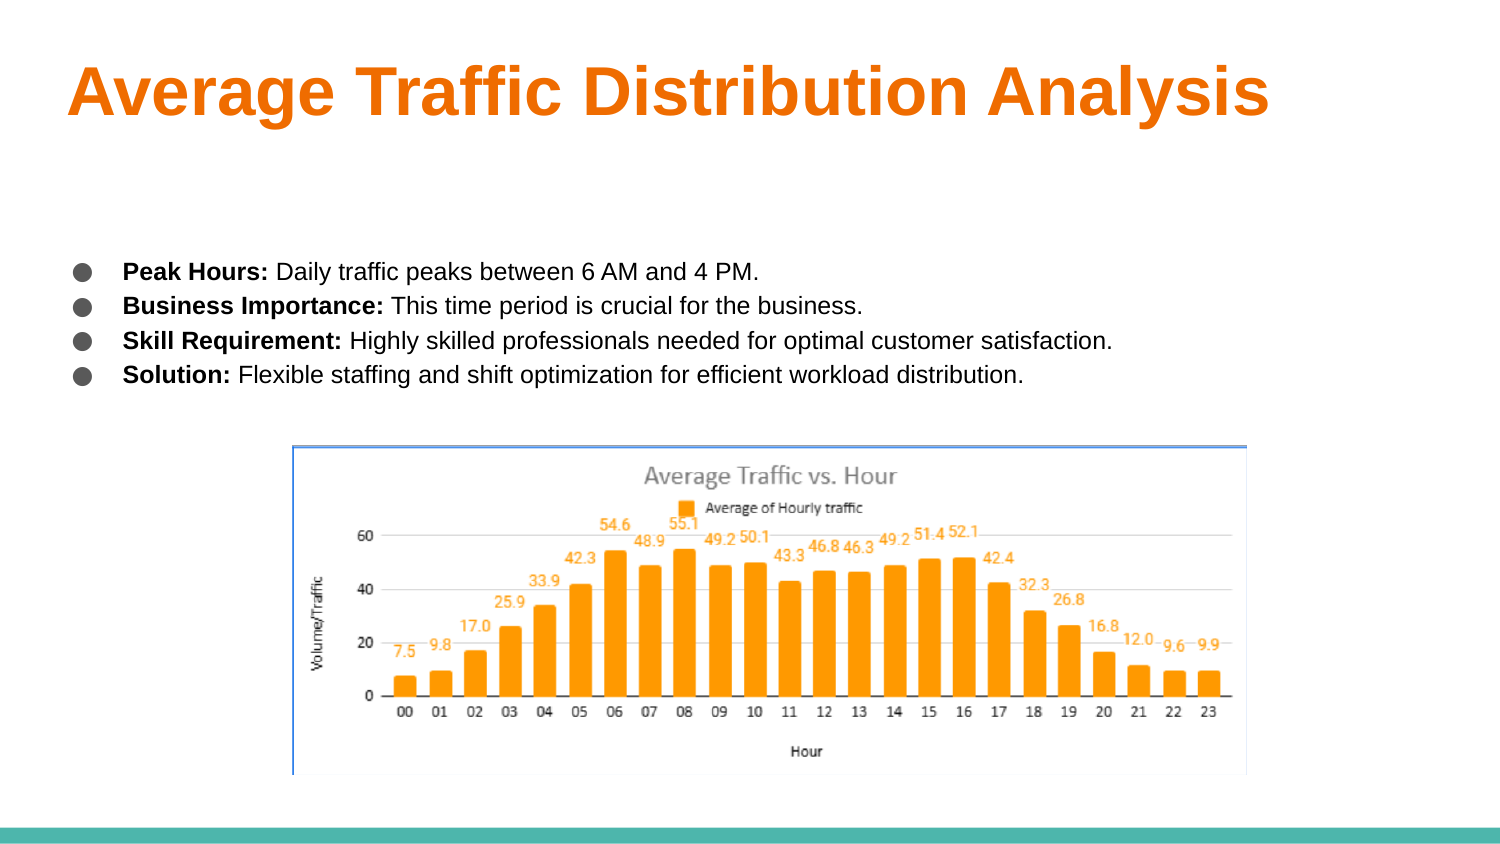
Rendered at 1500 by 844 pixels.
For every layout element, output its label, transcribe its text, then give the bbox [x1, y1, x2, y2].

list Peak Hours: Daily traffic peaks between 6 AM and 4 PM. Business Importance: This time period is crucial for the business. Skill Requirement: Highly skilled professionals needed for optimal customer satisfaction. Solution: Flexible staffing and shift optimization for efficient workload distribution. [32, 235, 1418, 797]
title Average Traffic Distribution Analysis [51, 31, 1309, 126]
picture [292, 444, 1247, 775]
